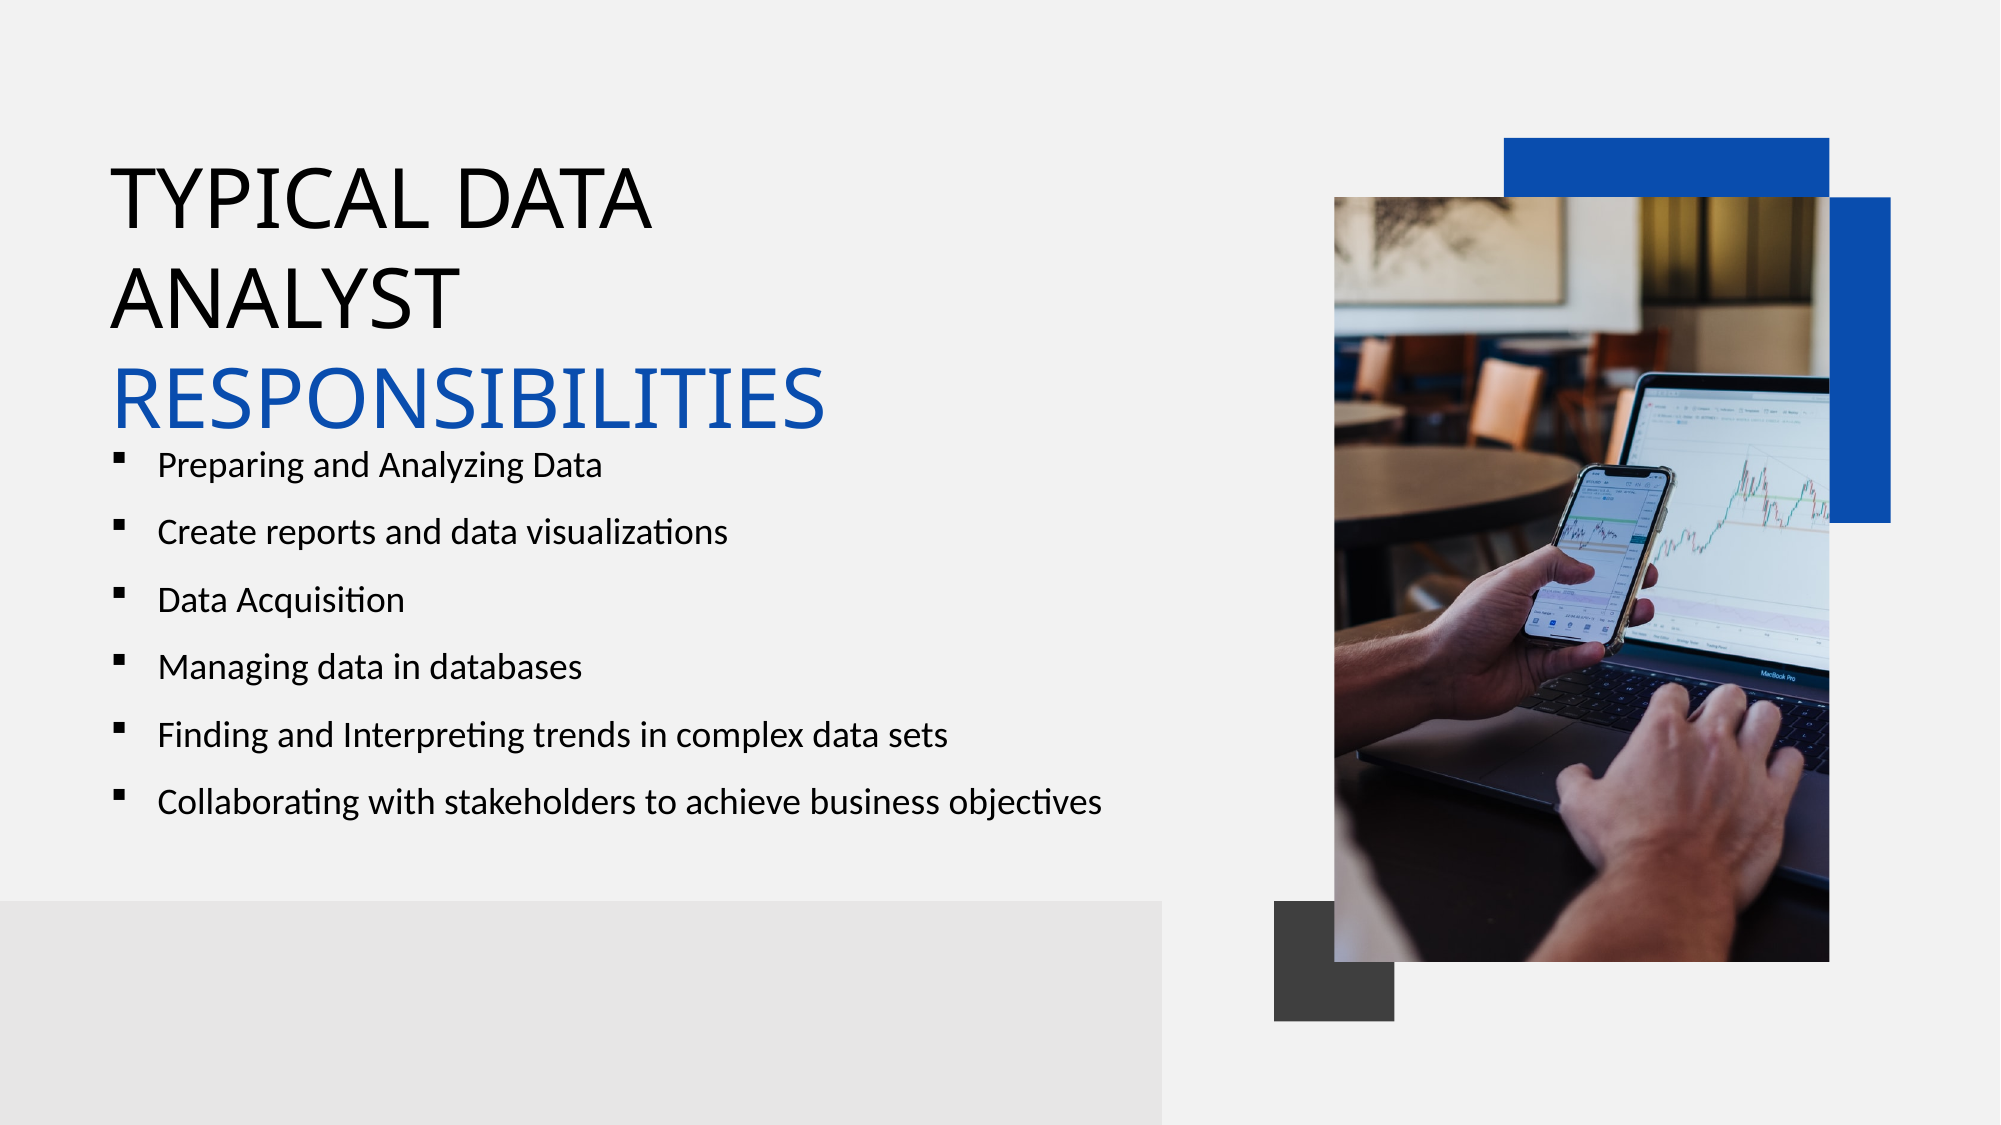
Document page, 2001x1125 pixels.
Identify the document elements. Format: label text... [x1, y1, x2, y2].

picture [1334, 197, 1830, 962]
text_box Preparing and Analyzing Data Create reports and data visualizations Data Acquisition Managing data in databases Finding and Interpreting trends in complex data sets Collaborating with stakeholders to achieve business objectives [95, 409, 1162, 830]
text_box [1830, 197, 1891, 523]
text_box [0, 900, 1163, 1125]
text_box [1503, 137, 1830, 197]
text_box TYPICAL DATA ANALYST RESPONSIBILITIES [95, 137, 916, 409]
text_box [1274, 901, 1395, 1022]
